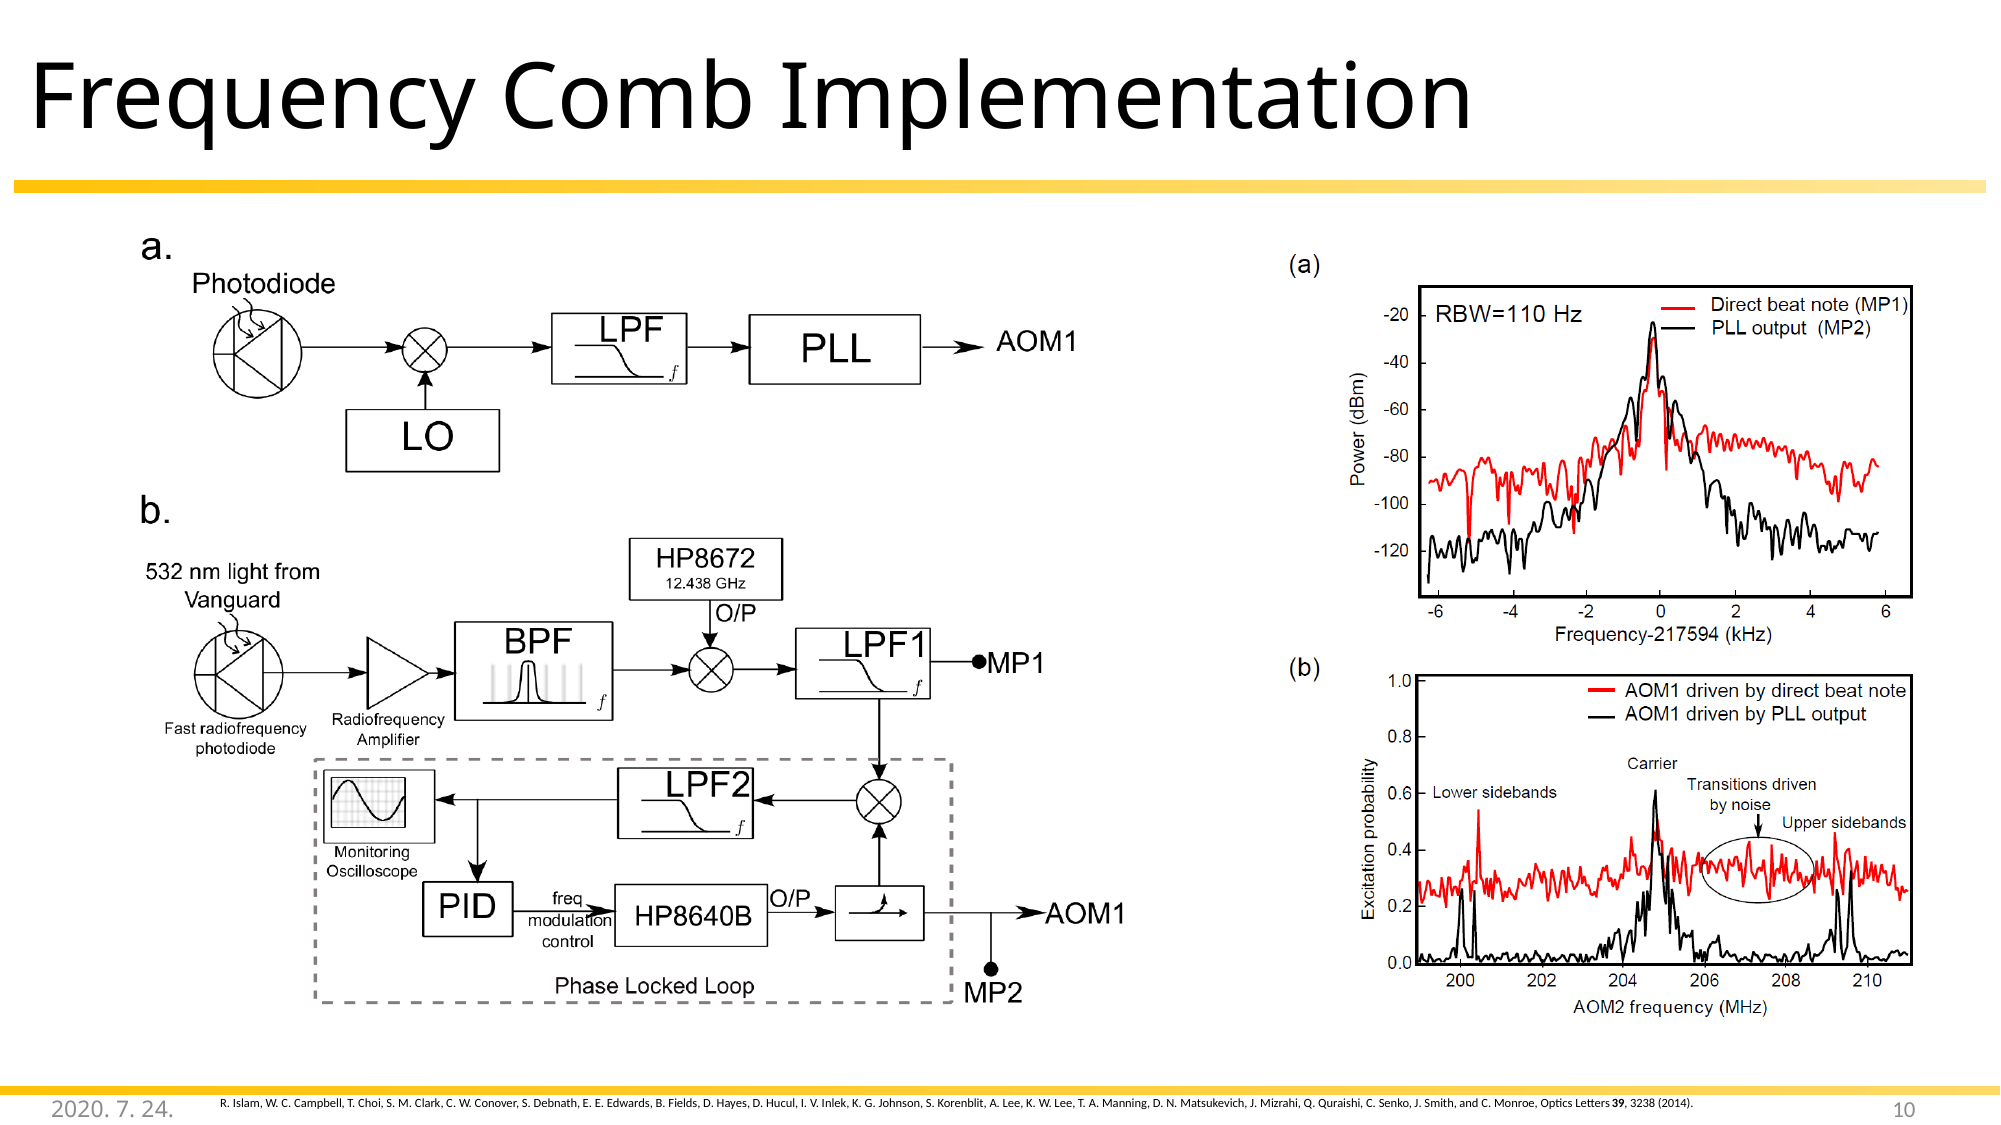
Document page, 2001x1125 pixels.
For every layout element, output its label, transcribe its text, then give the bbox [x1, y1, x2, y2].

picture [1264, 225, 1986, 1026]
title Frequency Comb Implementation [13, 25, 1986, 173]
slide_number 10 [1480, 1078, 1931, 1125]
text_box R. Islam, W. C. Campbell, T. Choi, S. M. Clark, C. W. Conover, S. Debnath, E. E. Edwards, B. Fields, D. Hayes, D. Hucul, I. V. Inlek, K. G. Johnson, S. Korenblit, A. Lee, K. W. Lee, T. A. Manning, D. N. Matsukevich, J. Mizrahi, Q. Quraishi, C. Senko, J. Smith, and C. Monroe, Optics Letters 39, 3238 (2014). [205, 1087, 1795, 1118]
slide_number 2020. 7. 24. [36, 1078, 486, 1125]
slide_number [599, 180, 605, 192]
picture [95, 196, 1168, 1054]
